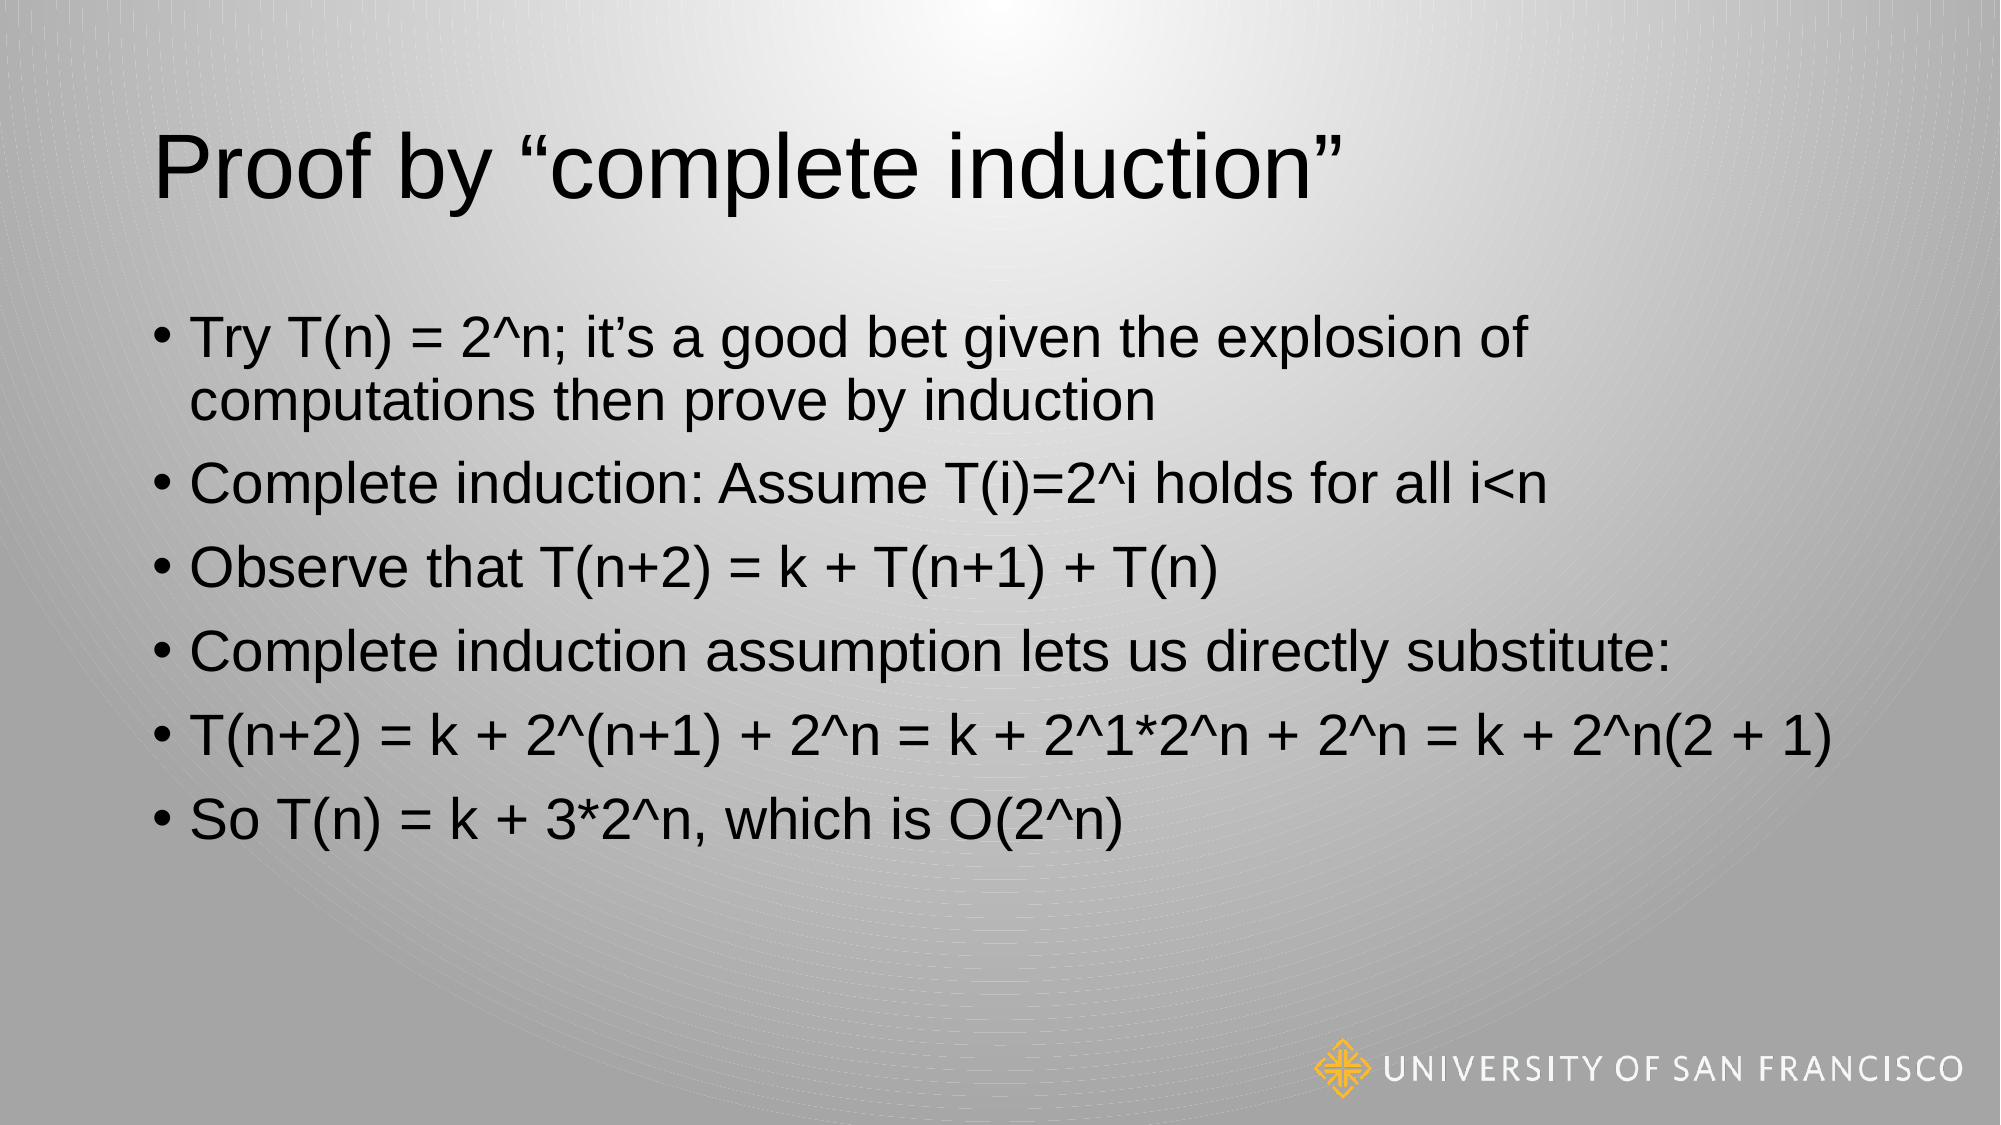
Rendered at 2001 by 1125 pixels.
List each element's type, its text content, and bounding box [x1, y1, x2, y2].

title Proof by “complete induction” [137, 59, 1863, 278]
list Try T(n) = 2^n; it’s a good bet given the explosion of computations then prove by induction Complete induction: Assume T(i)=2^i holds for all i<n Observe that T(n+2) = k + T(n+1) + T(n) Complete induction assumption lets us directly substitute: T(n+2) = k + 2^(n+1) + 2^n = k + 2^1*2^n + 2^n = k + 2^n(2 + 1) So T(n) = k + 3*2^n, which is O(2^n) [137, 299, 1863, 1014]
